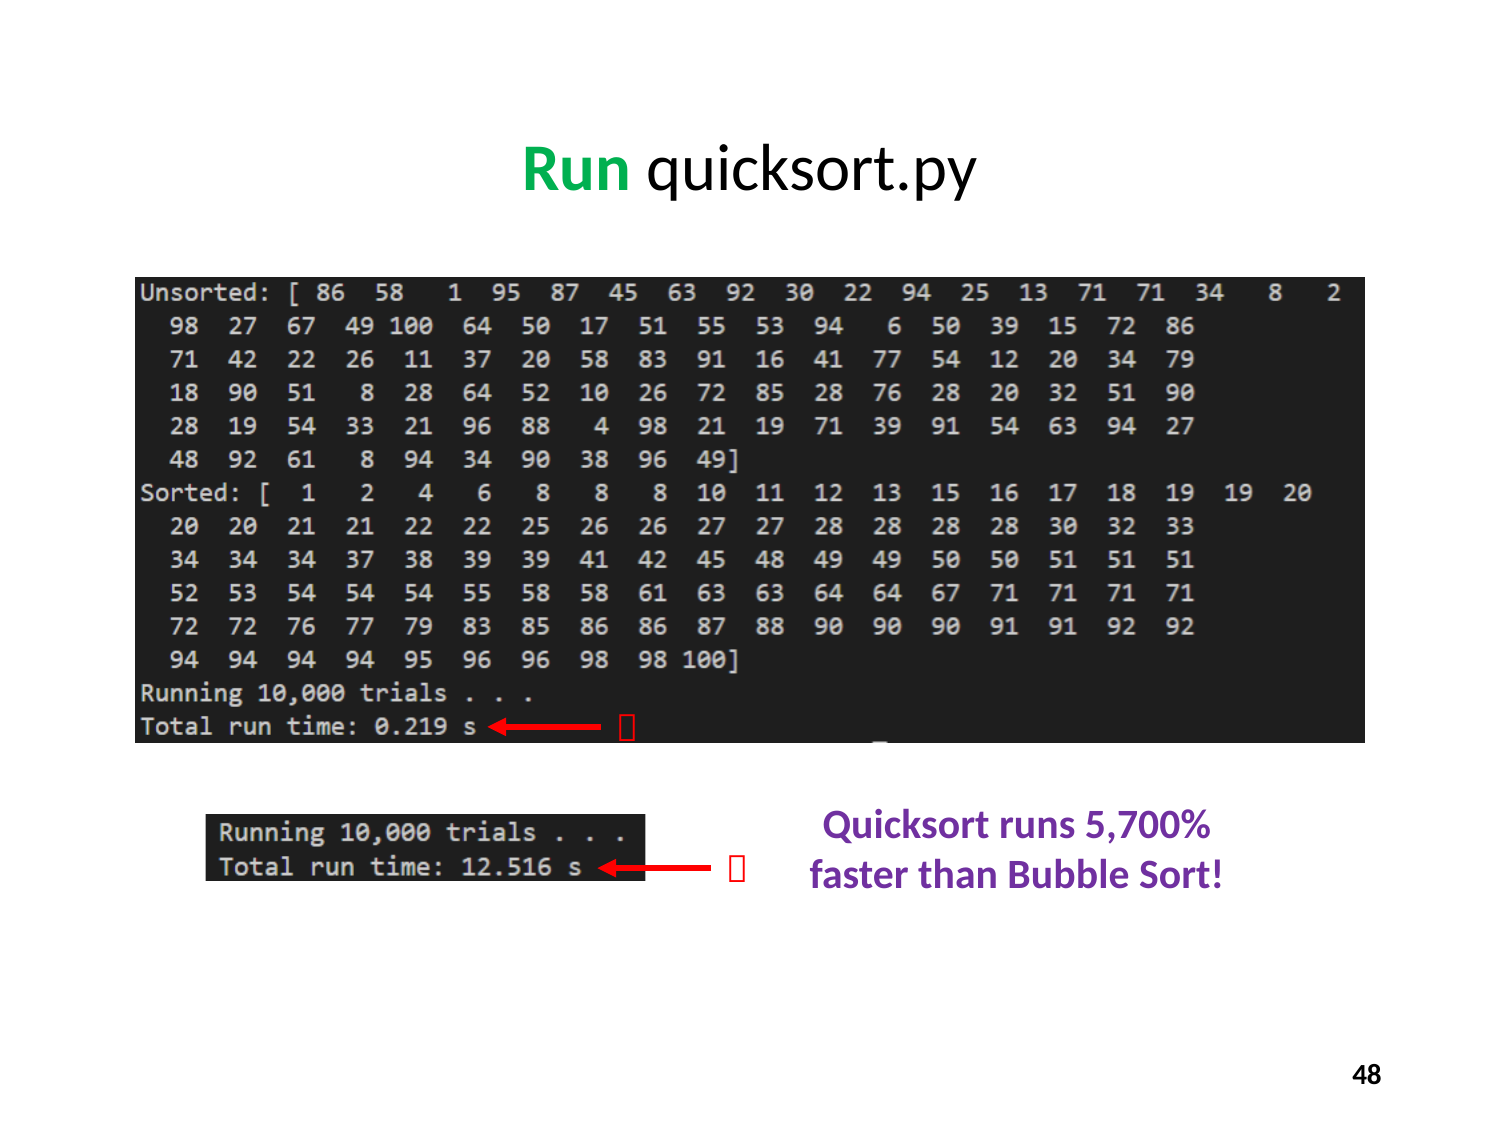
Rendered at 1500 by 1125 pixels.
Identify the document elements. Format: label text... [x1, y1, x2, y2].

picture [205, 814, 646, 881]
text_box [597, 837, 774, 899]
picture [134, 277, 1365, 743]
text_box Quicksort runs 5,700% faster than Bubble Sort! [791, 789, 1242, 905]
title Run quicksort.py [103, 59, 1397, 278]
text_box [487, 696, 664, 758]
slide_number 48 [1059, 1042, 1397, 1103]
